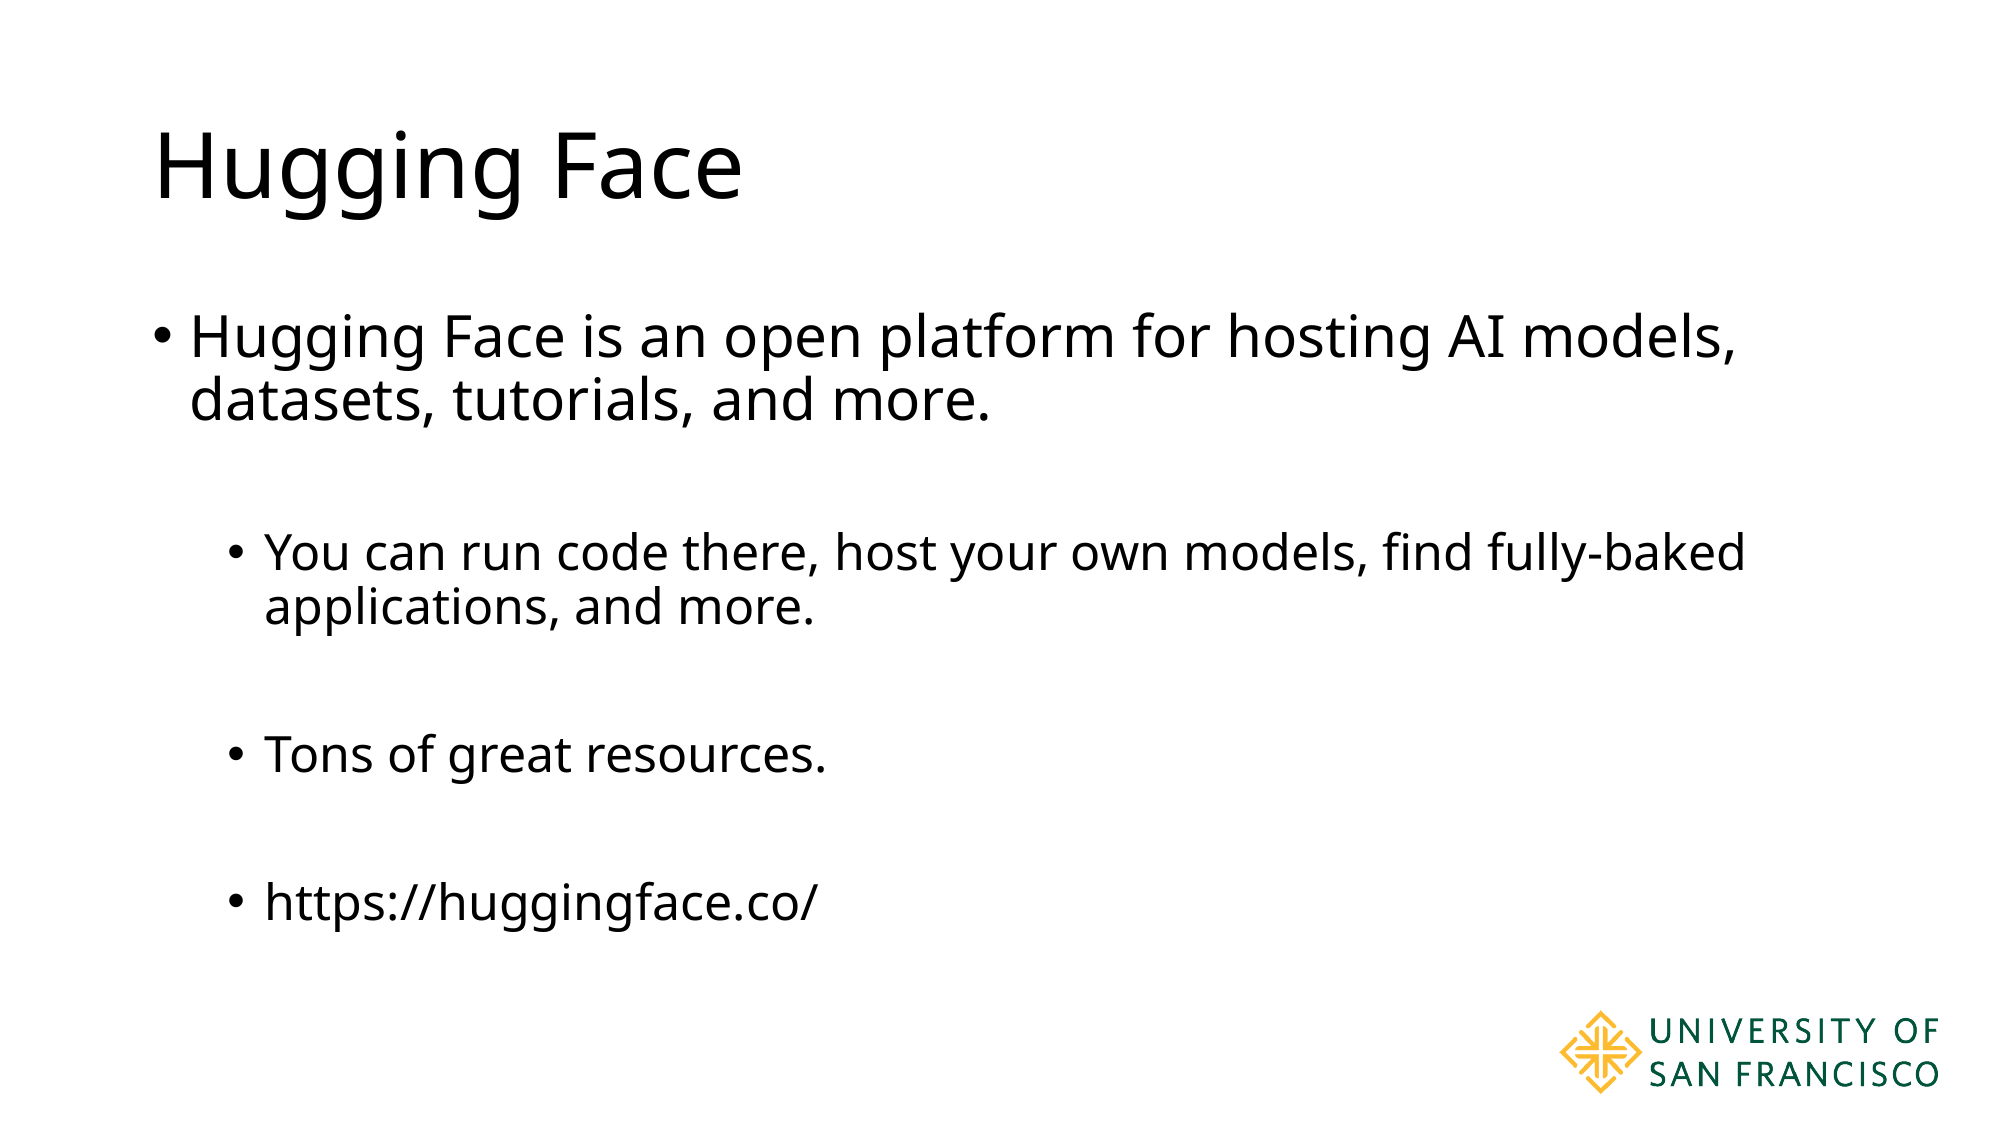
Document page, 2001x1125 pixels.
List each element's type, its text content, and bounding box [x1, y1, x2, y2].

title Hugging Face [137, 59, 1863, 278]
list Hugging Face is an open platform for hosting AI models, datasets, tutorials, and more. You can run code there, host your own models, find fully-baked applications, and more. Tons of great resources. https://huggingface.co/ [137, 299, 1863, 1014]
picture [1559, 1010, 1938, 1094]
